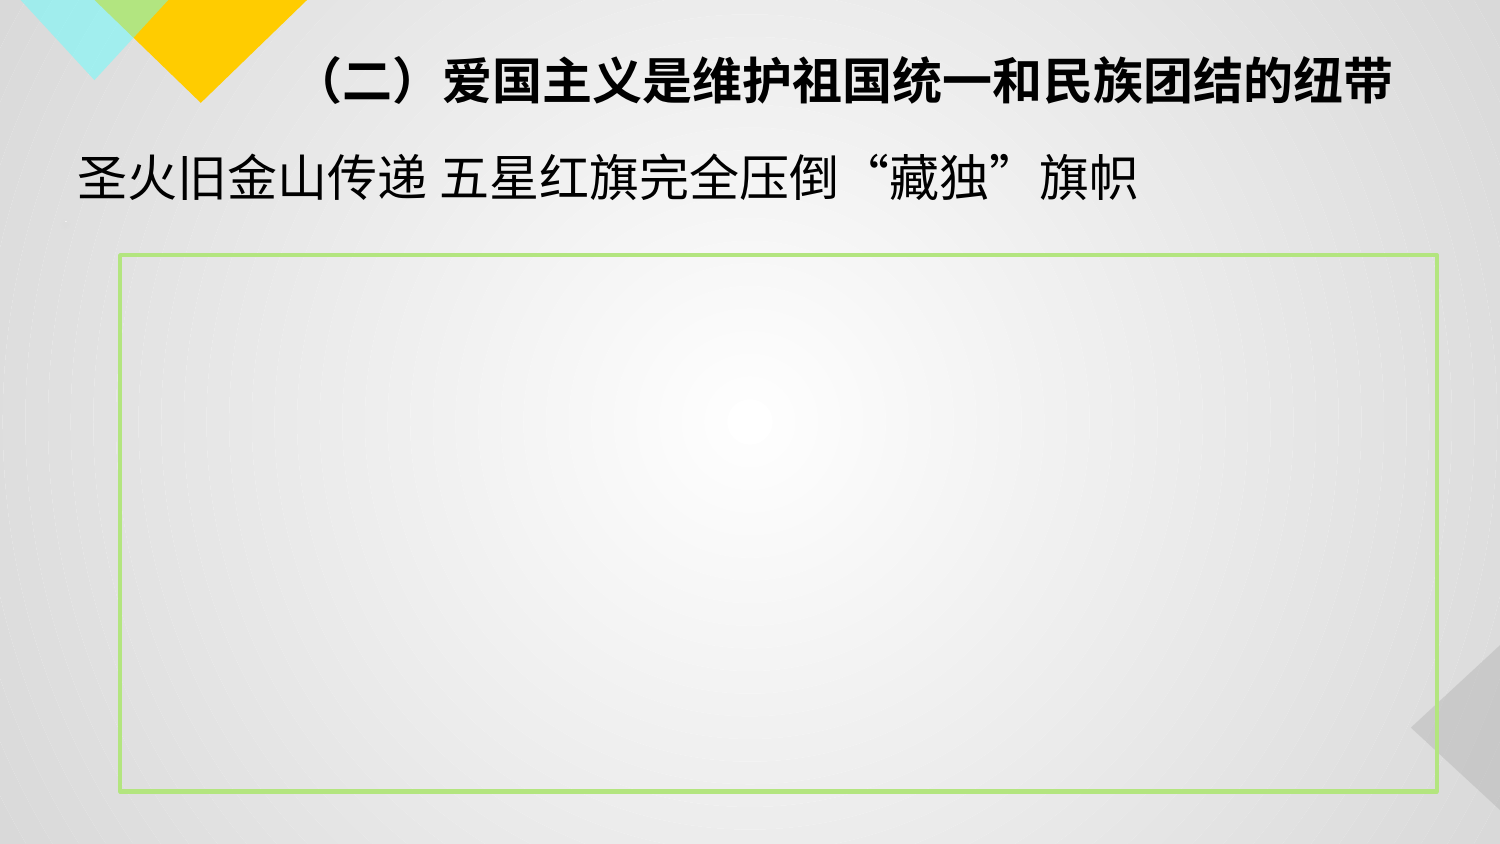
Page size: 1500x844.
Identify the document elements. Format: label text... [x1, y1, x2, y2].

title （二）爱国主义是维护祖国统一和民族团结的纽带 [277, 40, 1436, 120]
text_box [62, 138, 1437, 792]
